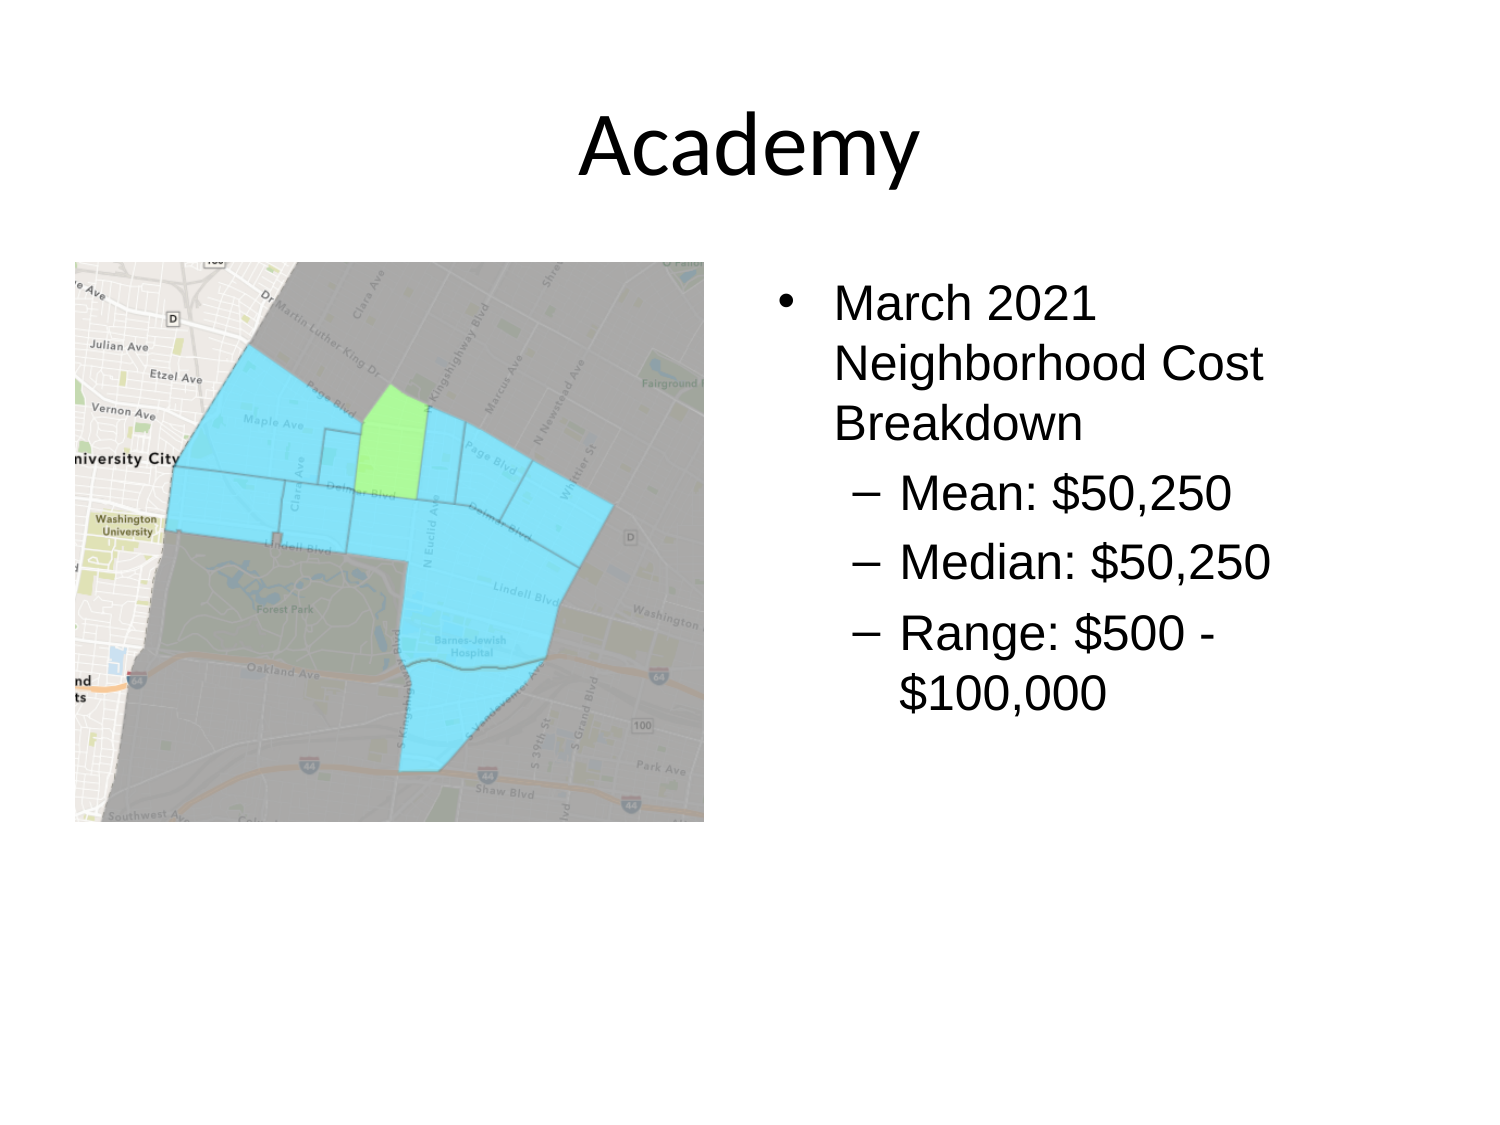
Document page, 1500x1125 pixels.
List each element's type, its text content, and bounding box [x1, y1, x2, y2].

title Academy [75, 45, 1425, 233]
list March 2021 Neighborhood Cost Breakdown Mean: $50,250 Median: $50,250 Range: $500 - $100,000 [762, 262, 1425, 1005]
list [74, 262, 704, 823]
